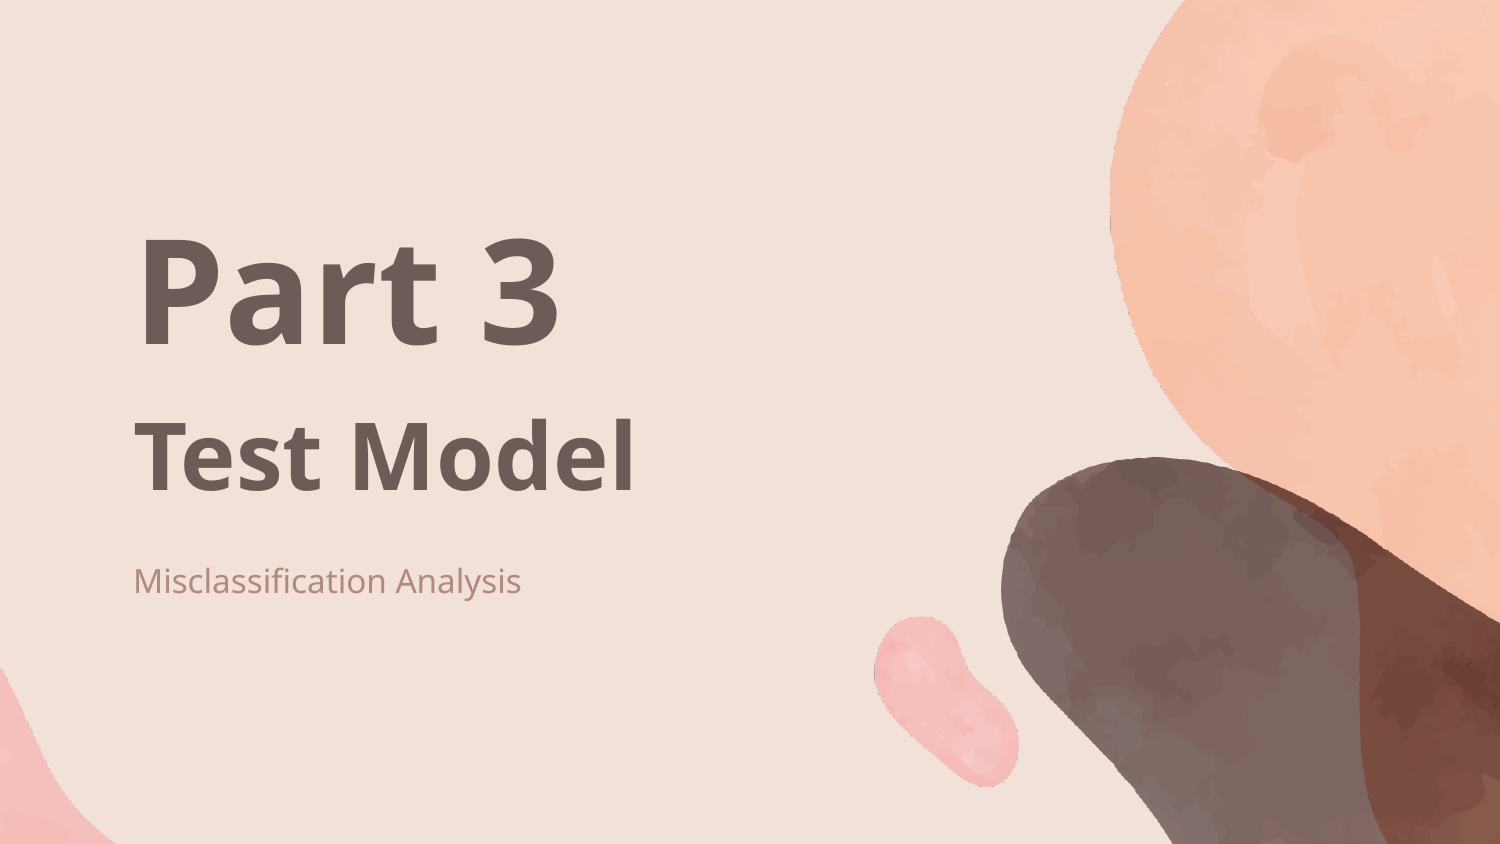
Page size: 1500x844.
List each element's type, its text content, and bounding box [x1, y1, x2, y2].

title Test Model [118, 384, 729, 523]
subtitle Misclassification Analysis [118, 545, 657, 663]
picture [0, 0, 1500, 844]
title Part 3 [118, 181, 657, 389]
